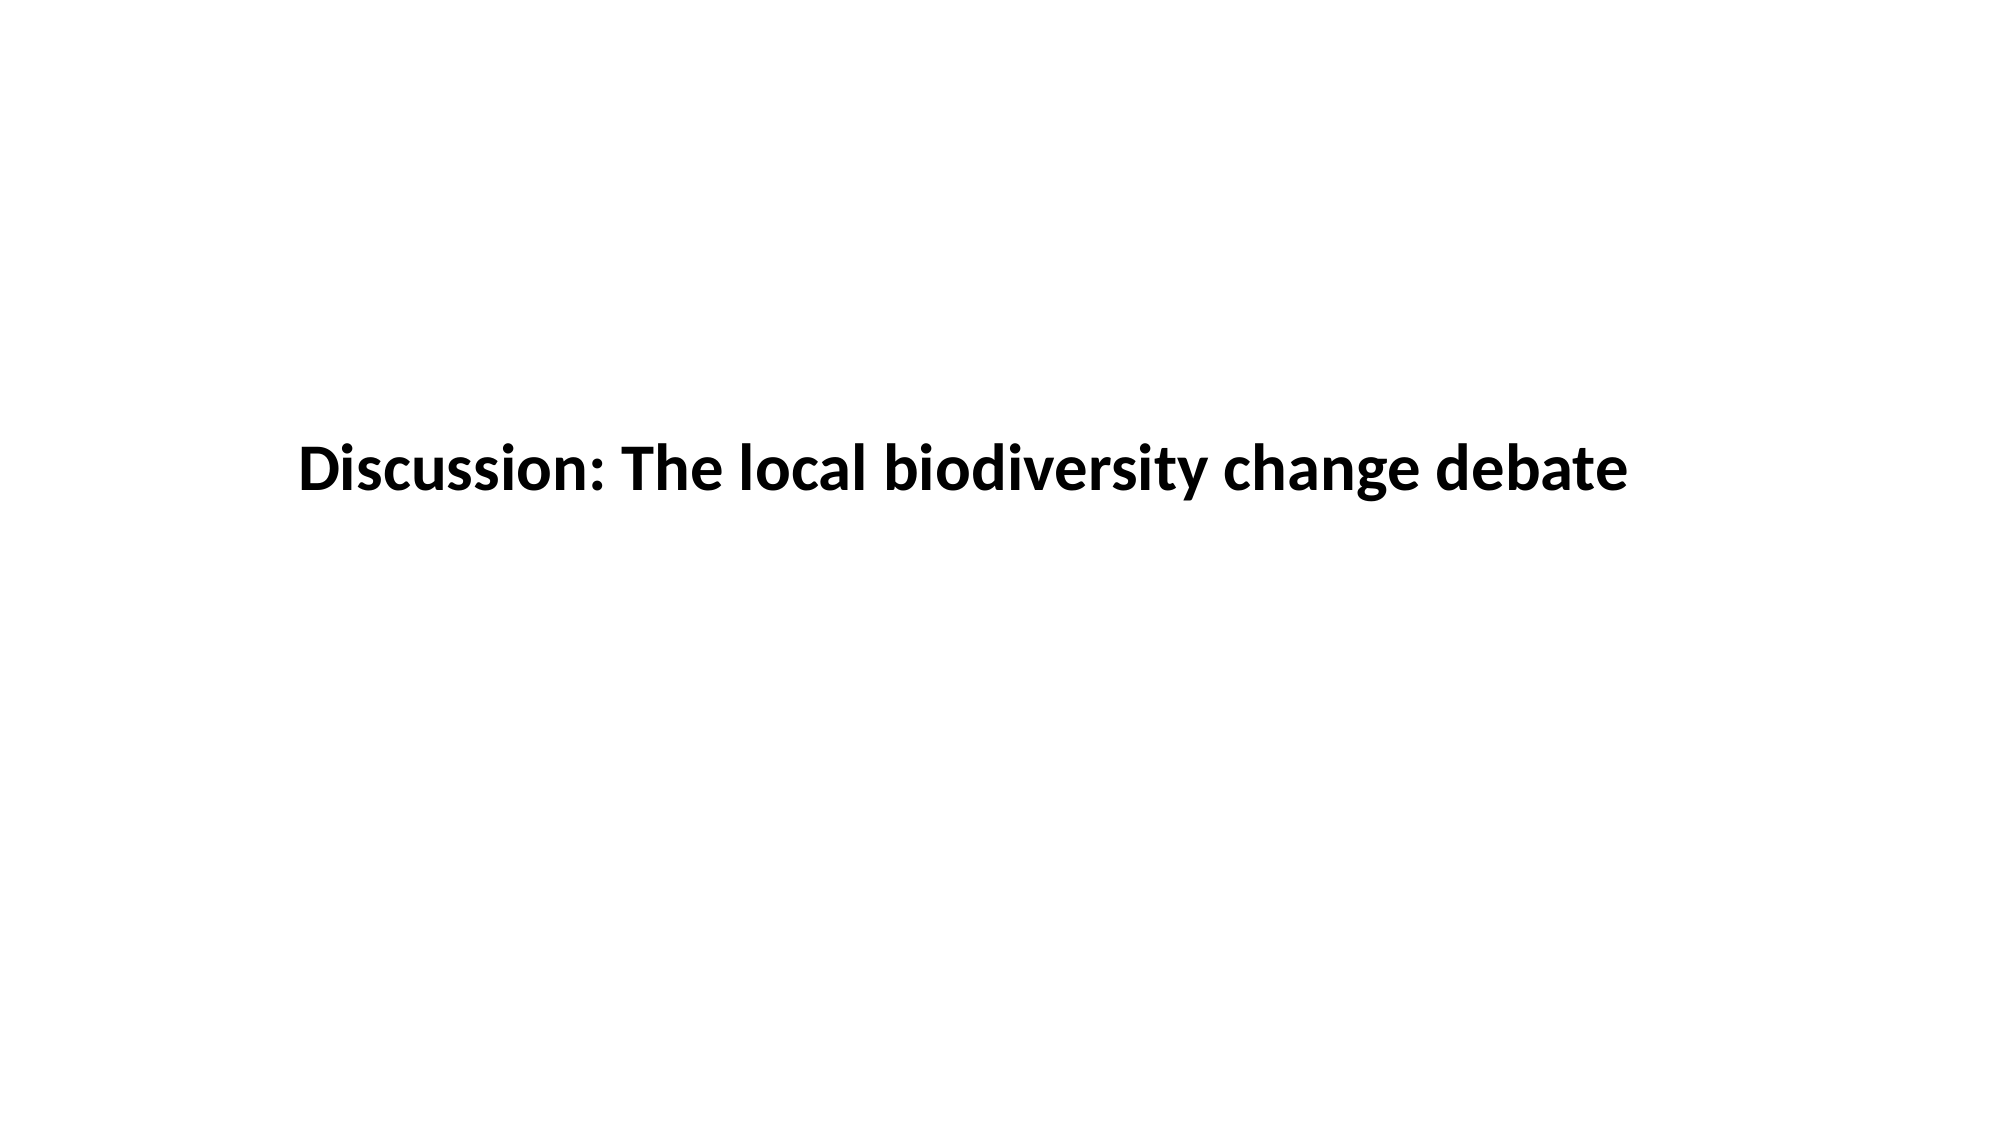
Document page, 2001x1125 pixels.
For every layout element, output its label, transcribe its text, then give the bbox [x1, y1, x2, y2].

text_box Discussion: The local biodiversity change debate [283, 416, 1645, 512]
